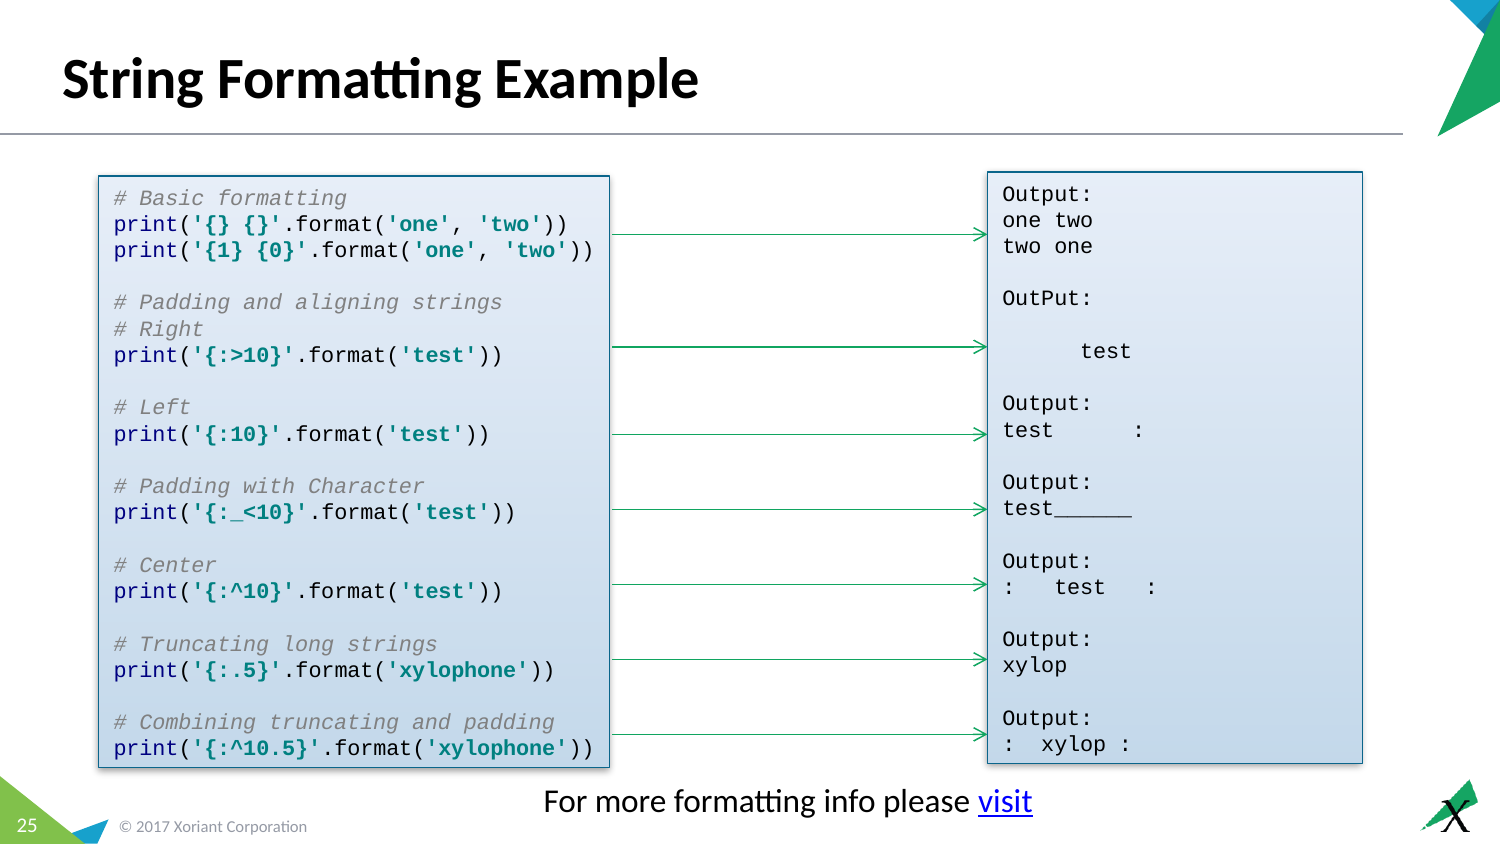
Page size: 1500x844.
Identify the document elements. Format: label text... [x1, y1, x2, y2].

text_box For more formatting info please visit [528, 771, 1048, 827]
picture [1420, 779, 1478, 832]
title String Formatting Example [47, 9, 1398, 118]
text_box Output: one two two one OutPut: test Output: test : Output: test______ Output: : test : Output: xylop Output: : xylop : [987, 171, 1363, 764]
text_box # Basic formatting print('{} {}'.format('one', 'two')) print('{1} {0}'.format('one', 'two')) # Padding and aligning strings # Right print('{:>10}'.format('test')) # Left print('{:10}'.format('test')) # Padding with Character print('{:_<10}'.format('test')) # Center print('{:^10}'.format('test')) # Truncating long strings print('{:.5}'.format('xylophone')) # Combining truncating and padding print('{:^10.5}'.format('xylophone')) [98, 175, 610, 768]
